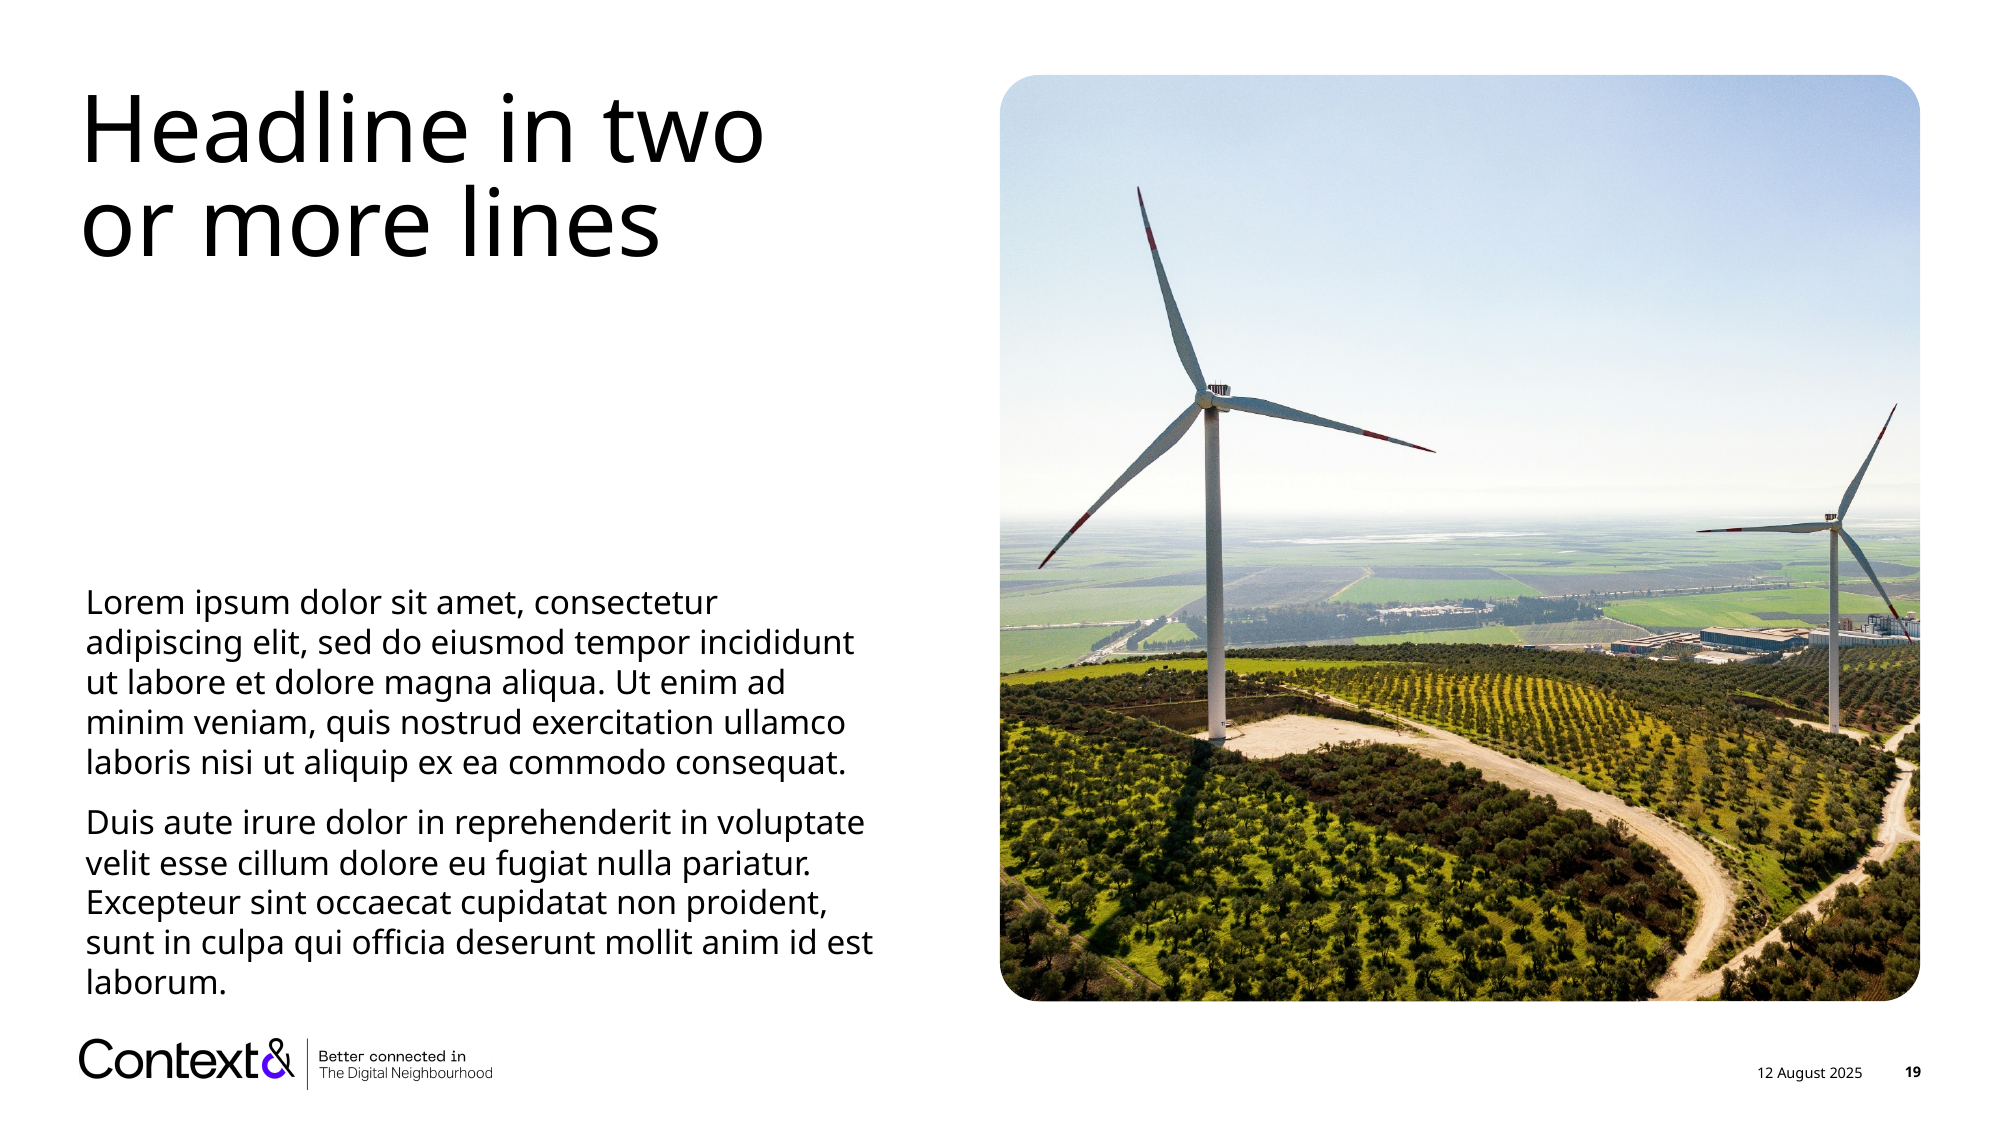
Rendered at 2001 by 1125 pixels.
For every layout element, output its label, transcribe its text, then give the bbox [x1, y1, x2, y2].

slide_number 19 [1862, 1056, 1922, 1090]
list Lorem ipsum dolor sit amet, consectetur adipiscing elit, sed do eiusmod tempor incididunt ut labore et dolore magna aliqua. Ut enim ad minim veniam, quis nostrud exercitation ullamco laboris nisi ut aliquip ex ea commodo consequat. Duis aute irure dolor in reprehenderit in voluptate velit esse cillum dolore eu fugiat nulla pariatur. Excepteur sint occaecat cupidatat non proident, sunt in culpa qui officia deserunt mollit anim id est laborum. [79, 581, 882, 1002]
picture [79, 1038, 492, 1090]
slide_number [1682, 1056, 1862, 1090]
title Headline in two or more lines [79, 86, 882, 279]
picture [999, 74, 1921, 1002]
